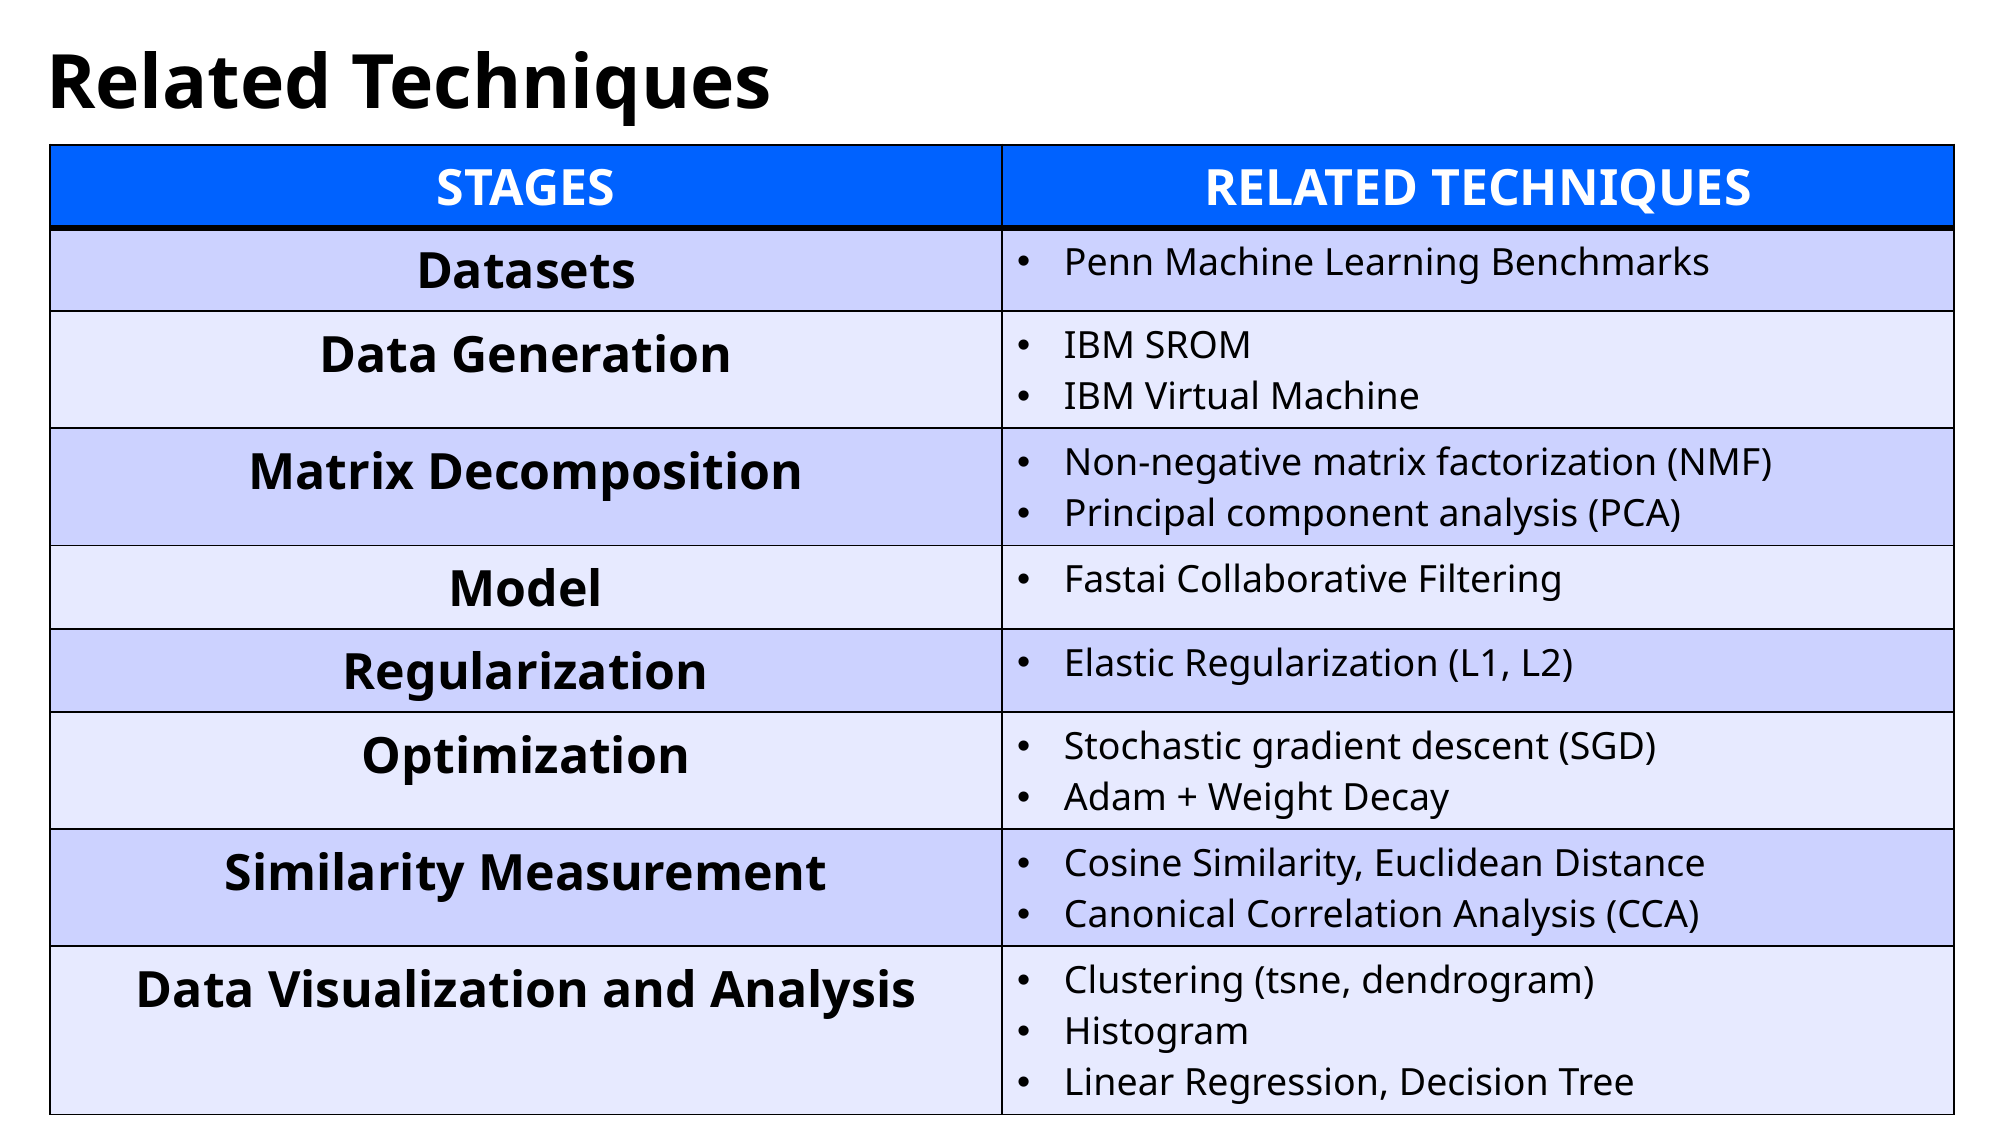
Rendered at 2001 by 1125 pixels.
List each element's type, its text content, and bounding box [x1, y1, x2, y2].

table_cell Similarity Measurement [51, 830, 1001, 945]
table_cell Penn Machine Learning Benchmarks [1003, 231, 1953, 310]
table_cell Datasets [51, 231, 1001, 310]
table_cell Clustering (tsne, dendrogram) Histogram Linear Regression, Decision Tree [1003, 947, 1953, 1114]
table_cell Data Visualization and Analysis [51, 947, 1001, 1114]
footer AI Intern / August 16, 2022 / © 2022 IBM Thomas J. Watson Research Center [50, 1115, 950, 1121]
table_header RELATED TECHNIQUES [1003, 146, 1953, 225]
table_header STAGES [51, 146, 1001, 225]
title Related Techniques [46, 43, 952, 220]
table_cell Regularization [51, 630, 1001, 711]
table_cell Fastai Collaborative Filtering [1003, 546, 1953, 628]
table_cell Optimization [51, 713, 1001, 828]
table_cell IBM SROM IBM Virtual Machine [1003, 312, 1953, 427]
table_cell Data Generation [51, 312, 1001, 427]
table_cell Elastic Regularization (L1, L2) [1003, 630, 1953, 711]
table_cell Matrix Decomposition [51, 429, 1001, 545]
table_cell Cosine Similarity, Euclidean Distance Canonical Correlation Analysis (CCA) [1003, 830, 1953, 945]
picture [1823, 1014, 1962, 1091]
table_cell Stochastic gradient descent (SGD) Adam + Weight Decay [1003, 713, 1953, 828]
table_cell Model [51, 546, 1001, 628]
table_cell Non-negative matrix factorization (NMF) Principal component analysis (PCA) [1003, 429, 1953, 545]
